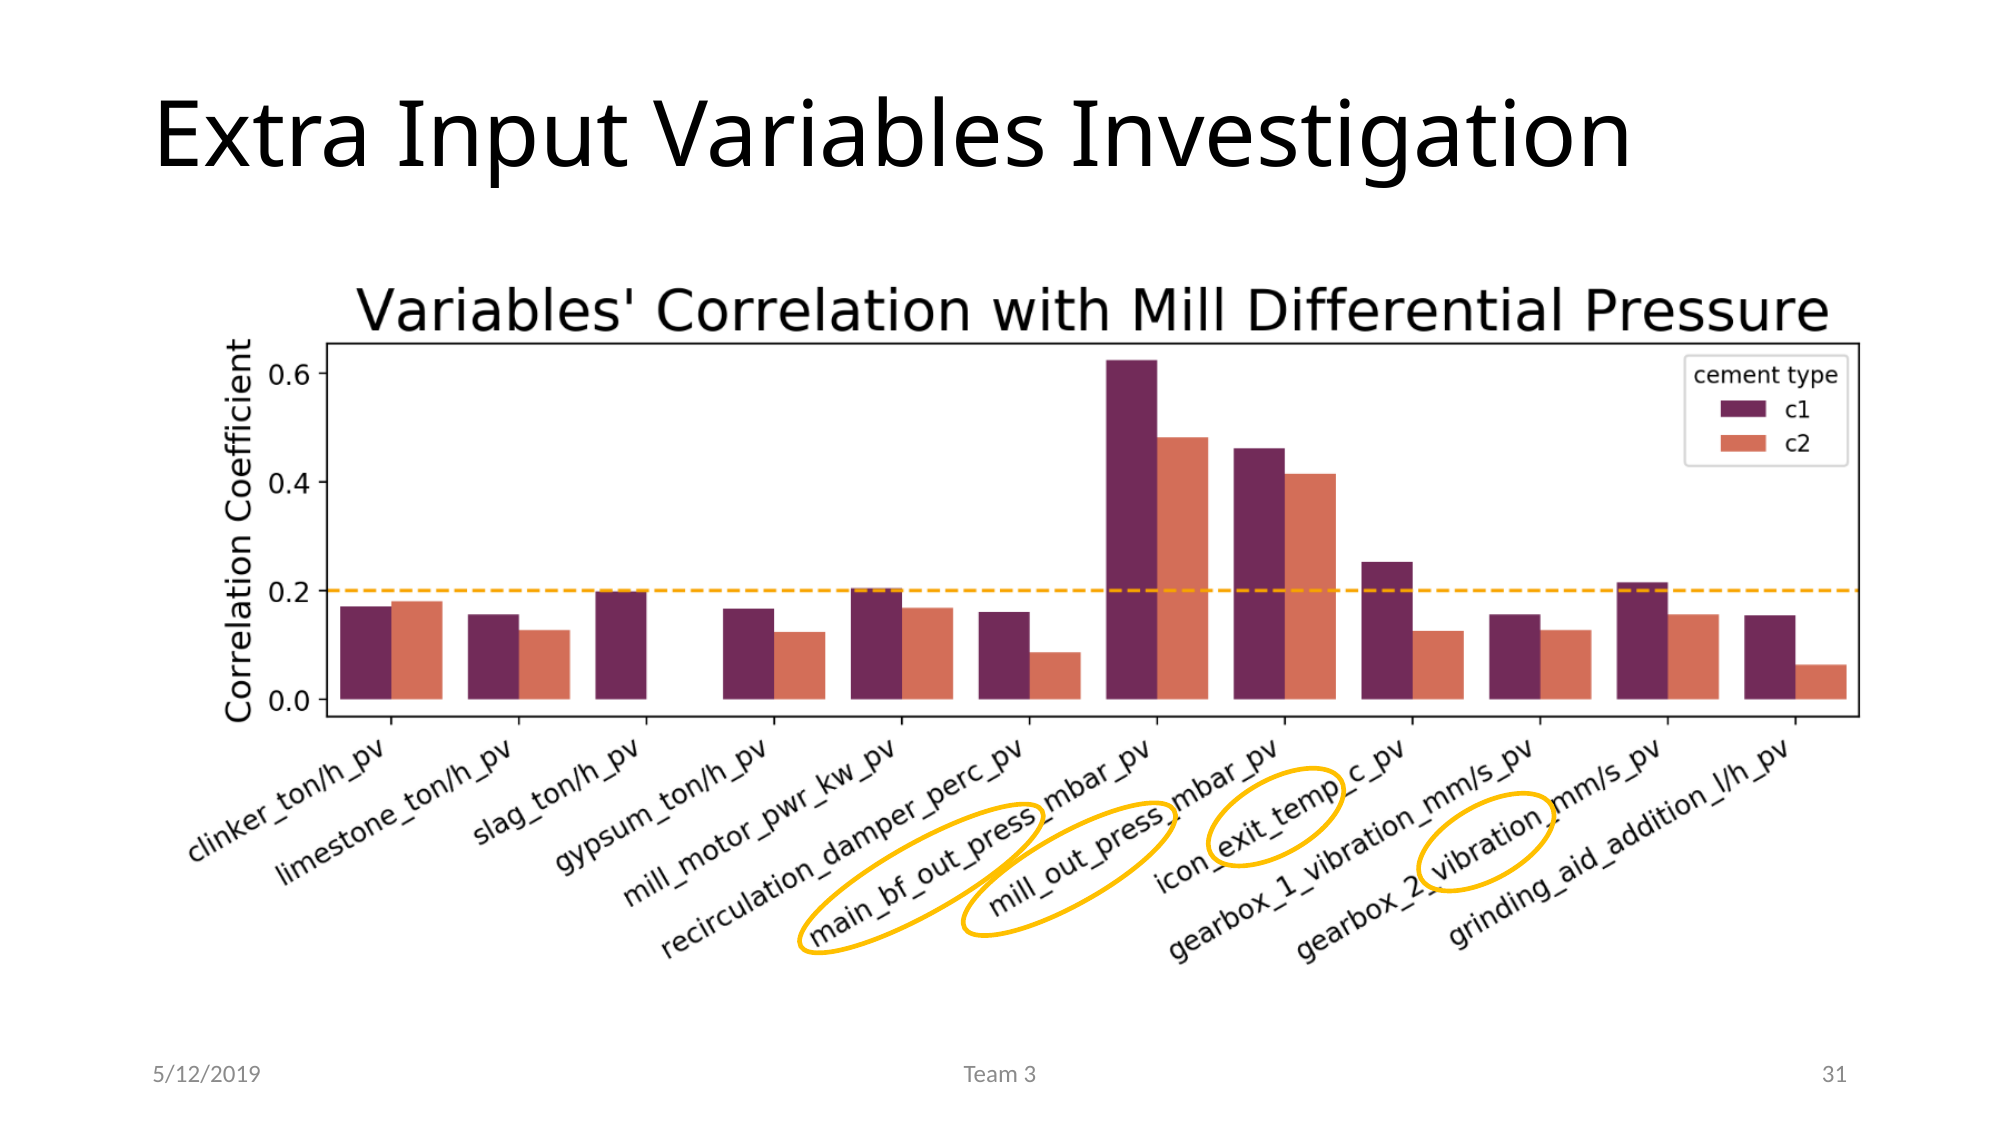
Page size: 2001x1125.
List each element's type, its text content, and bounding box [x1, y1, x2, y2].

footer Team 3 [662, 1042, 1338, 1103]
title Extra Input Variables Investigation [137, 59, 1863, 277]
slide_number 31 [1412, 1042, 1863, 1103]
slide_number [137, 1042, 588, 1103]
picture [119, 277, 1880, 986]
